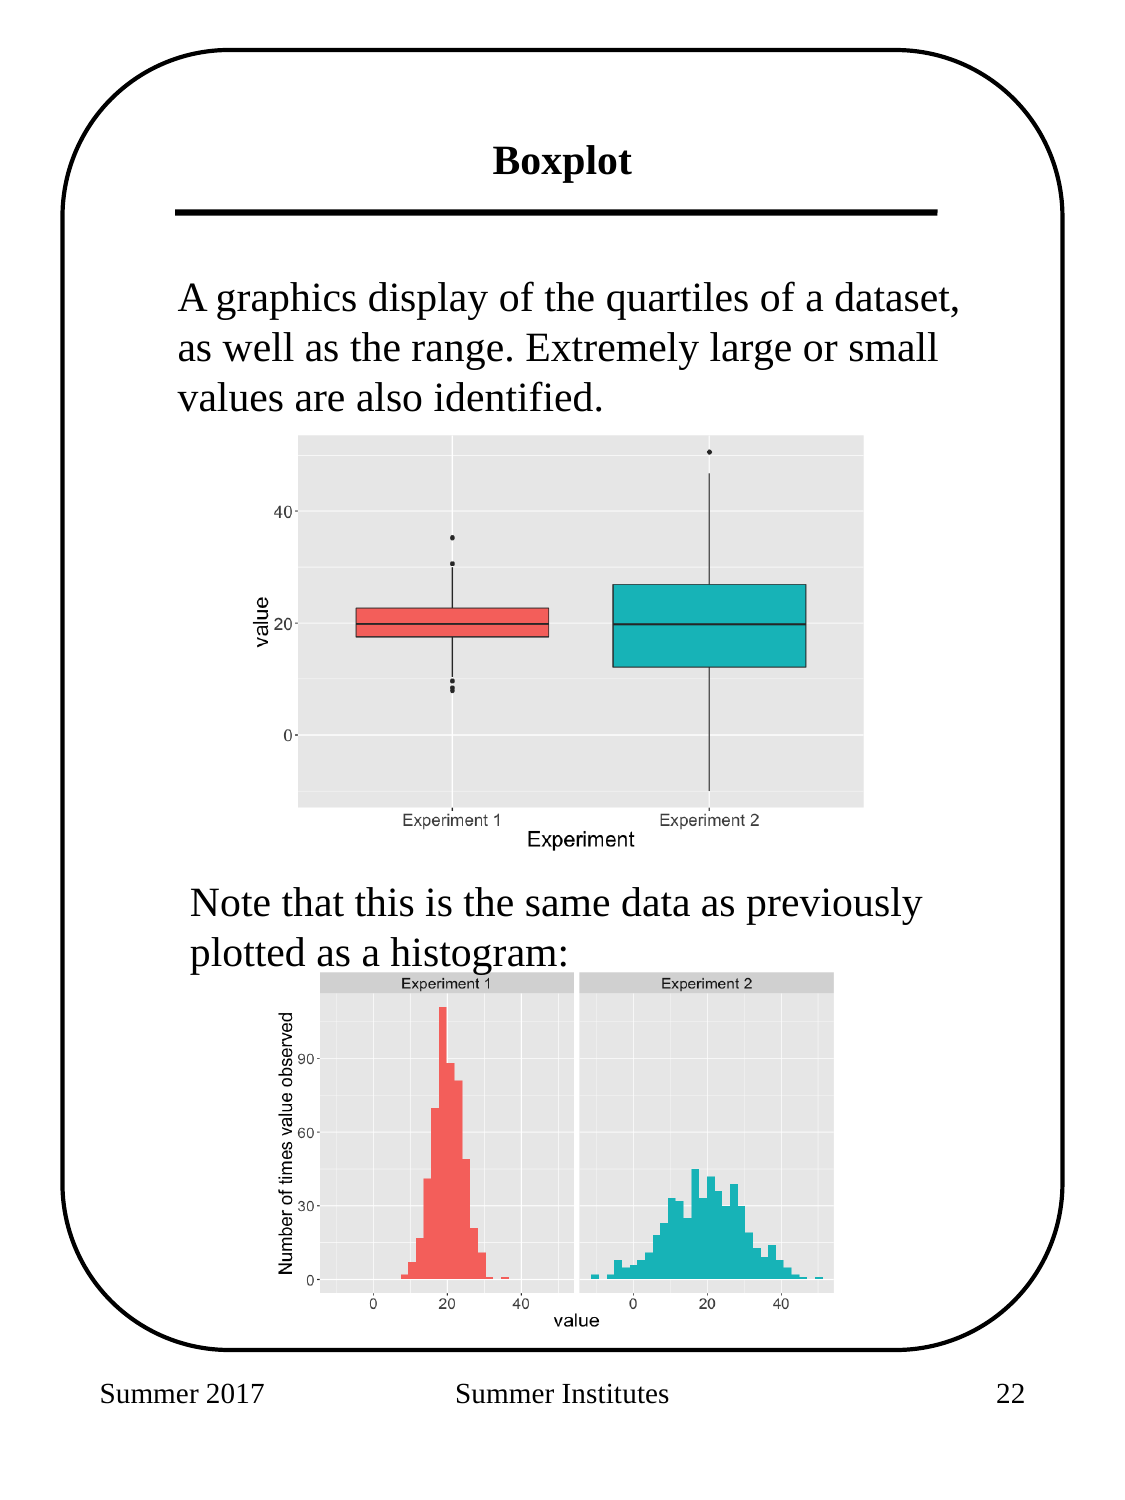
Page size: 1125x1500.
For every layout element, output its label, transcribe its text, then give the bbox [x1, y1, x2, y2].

text_box Note that this is the same data as previously plotted as a histogram: [175, 866, 963, 982]
footer Summer Institutes [384, 1366, 741, 1467]
slide_number 50 [806, 1366, 1041, 1467]
picture [247, 428, 869, 854]
text_box Boxplot [362, 125, 763, 191]
text_box A graphics display of the quartiles of a dataset, as well as the range. Extremely large or small values are also identified. [162, 262, 988, 428]
slide_number Summer 2017 [84, 1366, 319, 1467]
picture [273, 967, 840, 1333]
